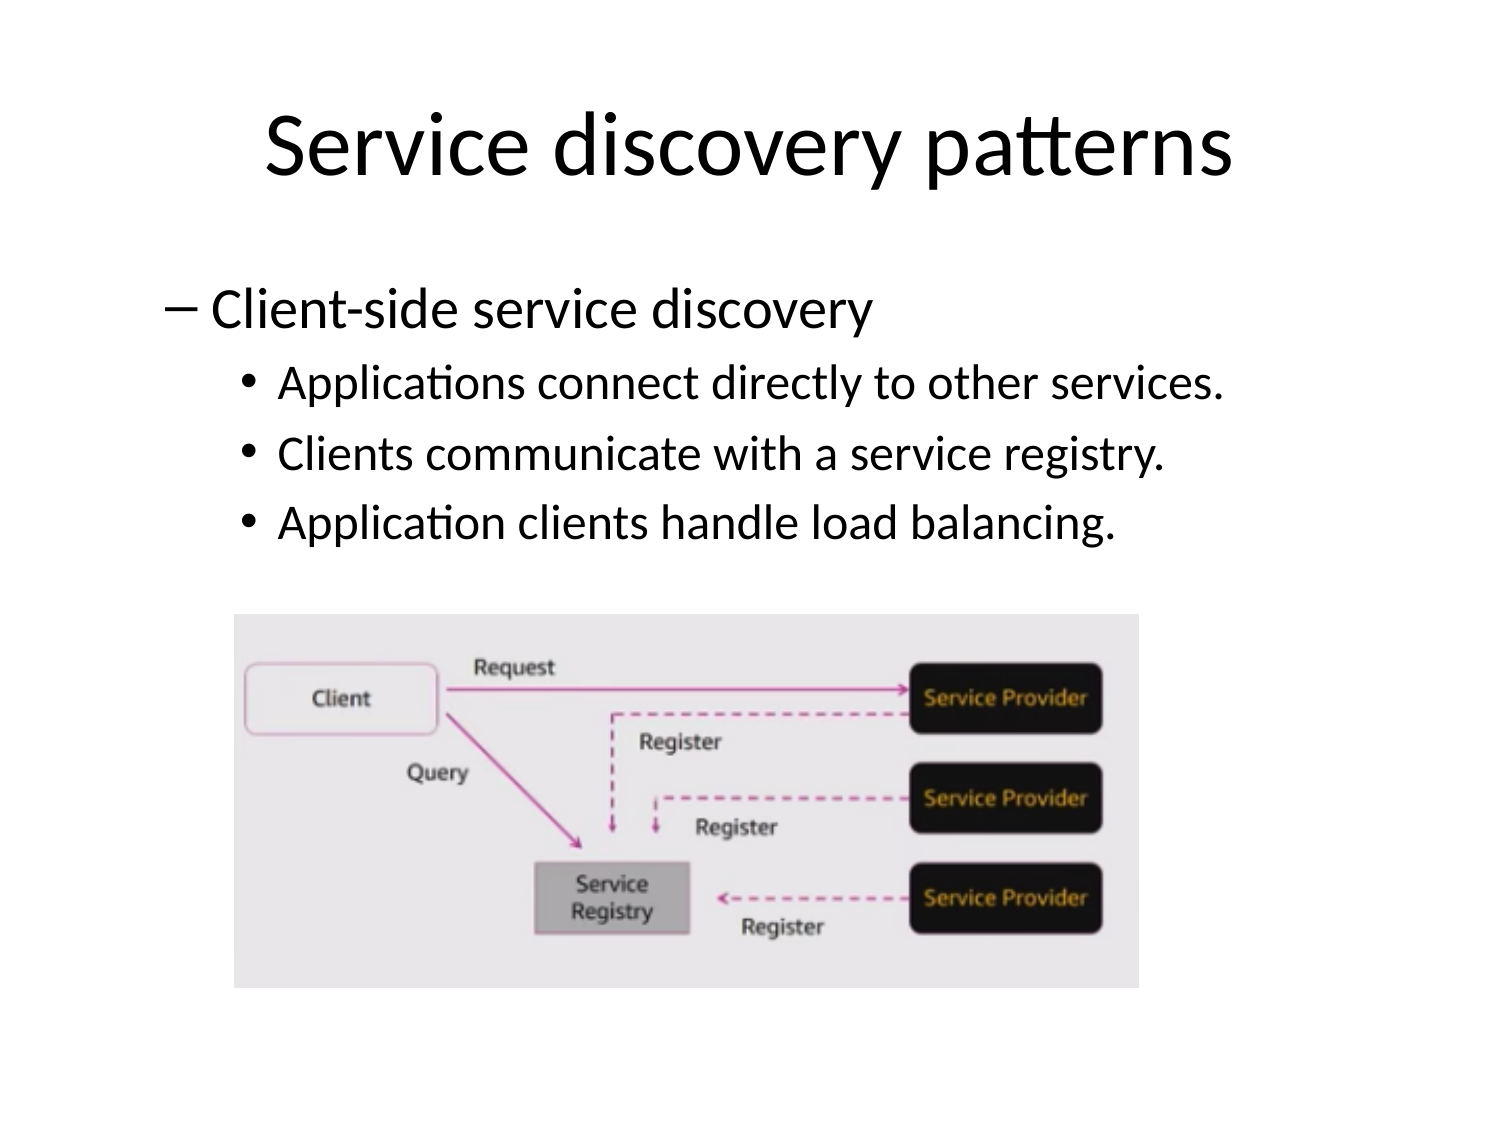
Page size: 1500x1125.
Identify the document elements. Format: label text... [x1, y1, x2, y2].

title Service discovery patterns [75, 45, 1425, 233]
list Client-side service discovery Applications connect directly to other services. Clients communicate with a service registry. Application clients handle load balancing. [75, 262, 1425, 1005]
picture [234, 614, 1139, 988]
